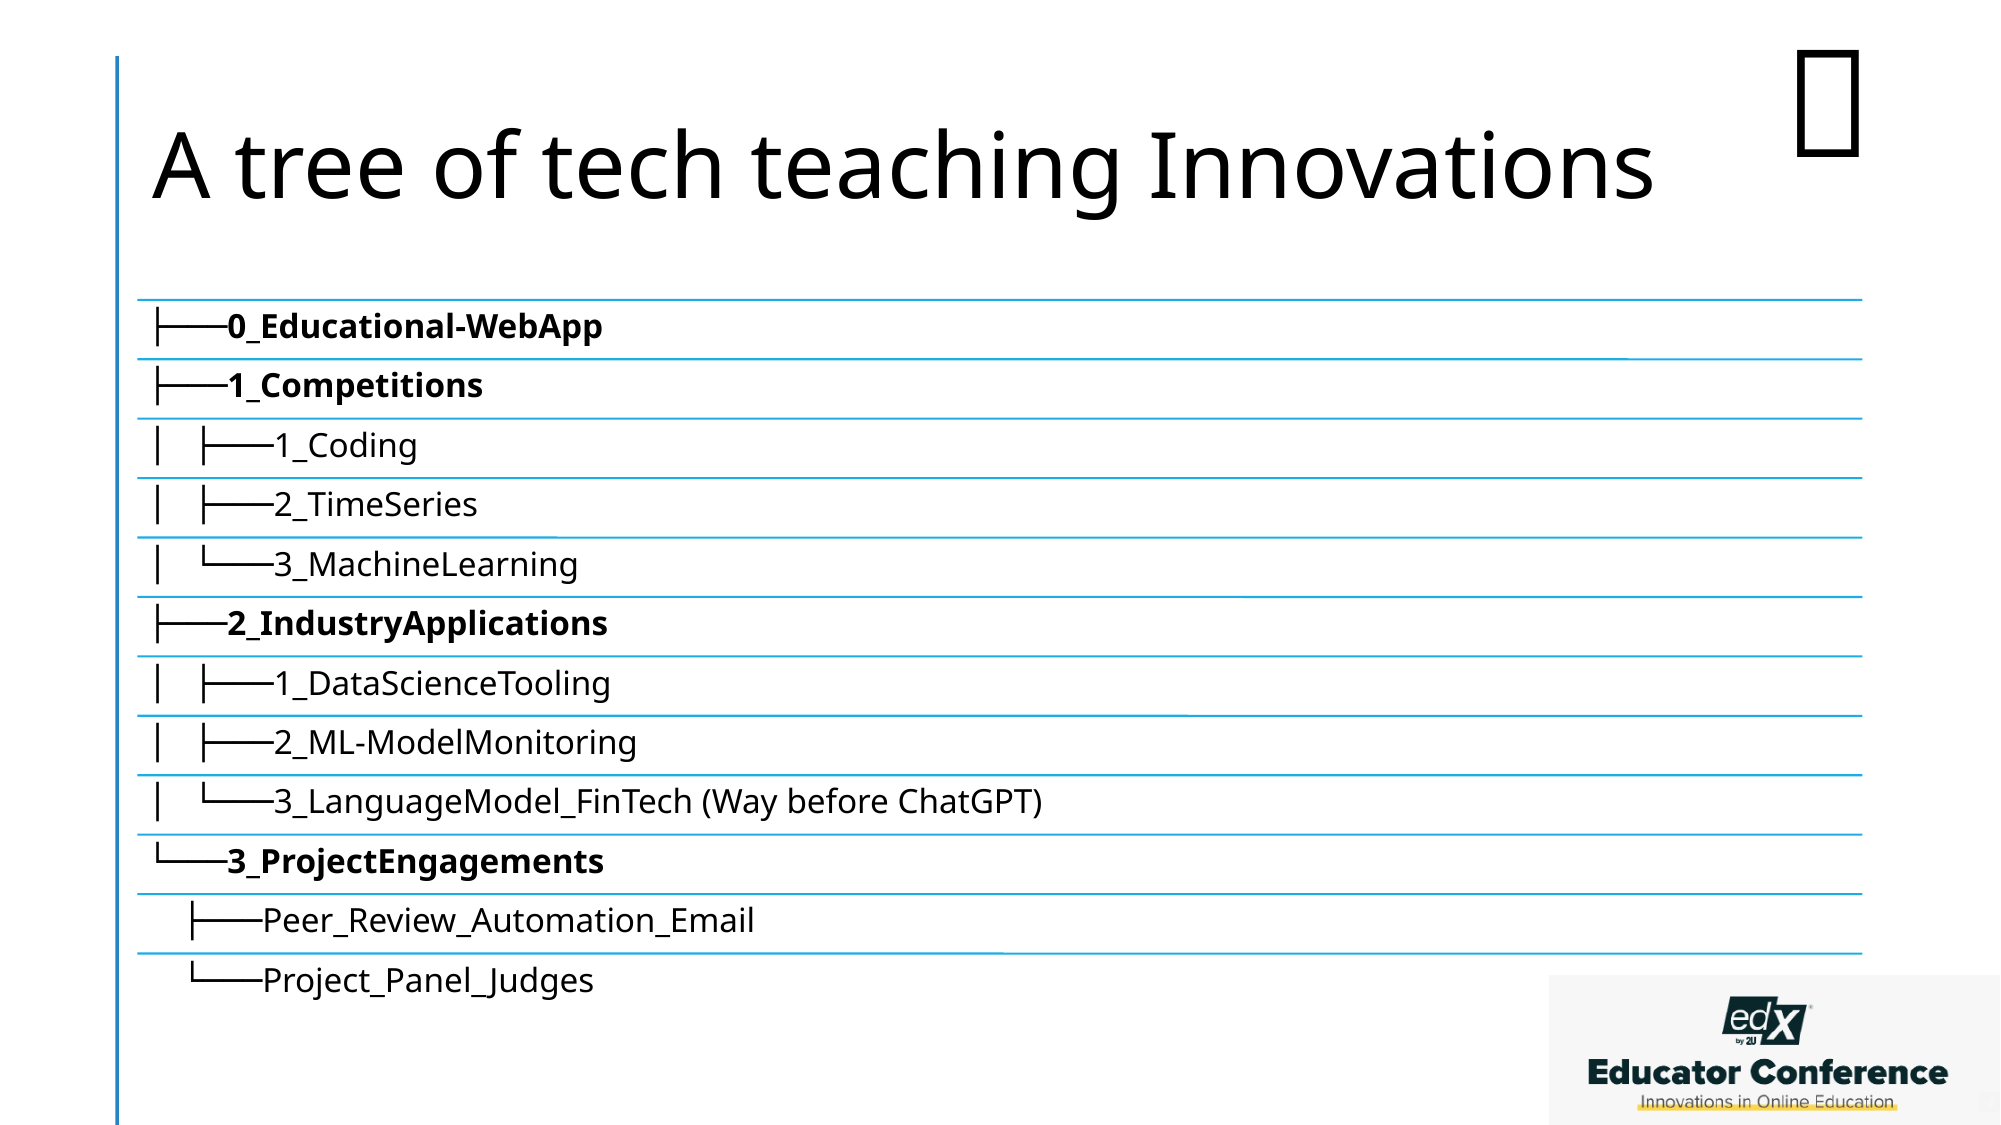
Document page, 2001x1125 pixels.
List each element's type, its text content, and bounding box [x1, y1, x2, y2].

title A tree of tech teaching Innovations [137, 59, 1863, 278]
text_box ✨ [1768, 0, 2000, 195]
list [137, 299, 1863, 1014]
picture [1549, 975, 2000, 1125]
